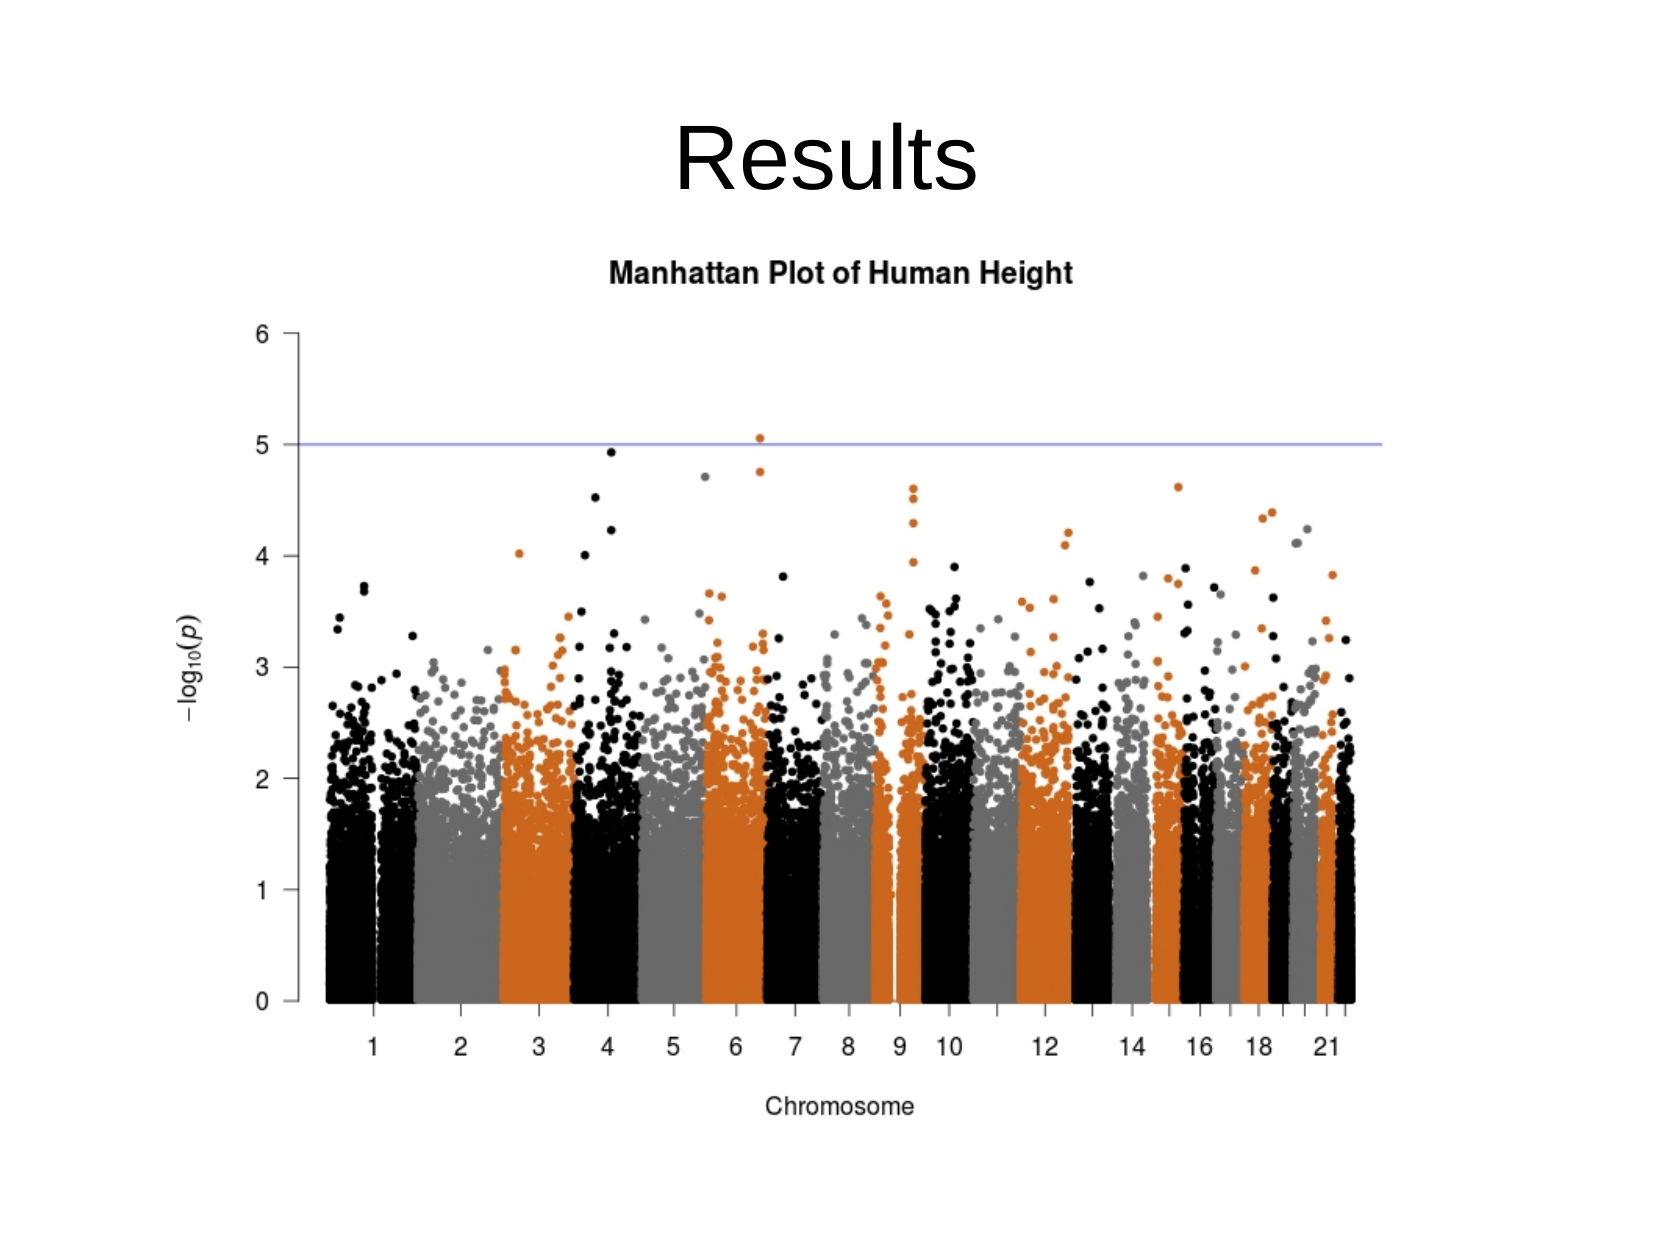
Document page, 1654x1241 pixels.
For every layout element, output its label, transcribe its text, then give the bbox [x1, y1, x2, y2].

text_box Results [82, 49, 1571, 257]
picture [175, 244, 1395, 1124]
